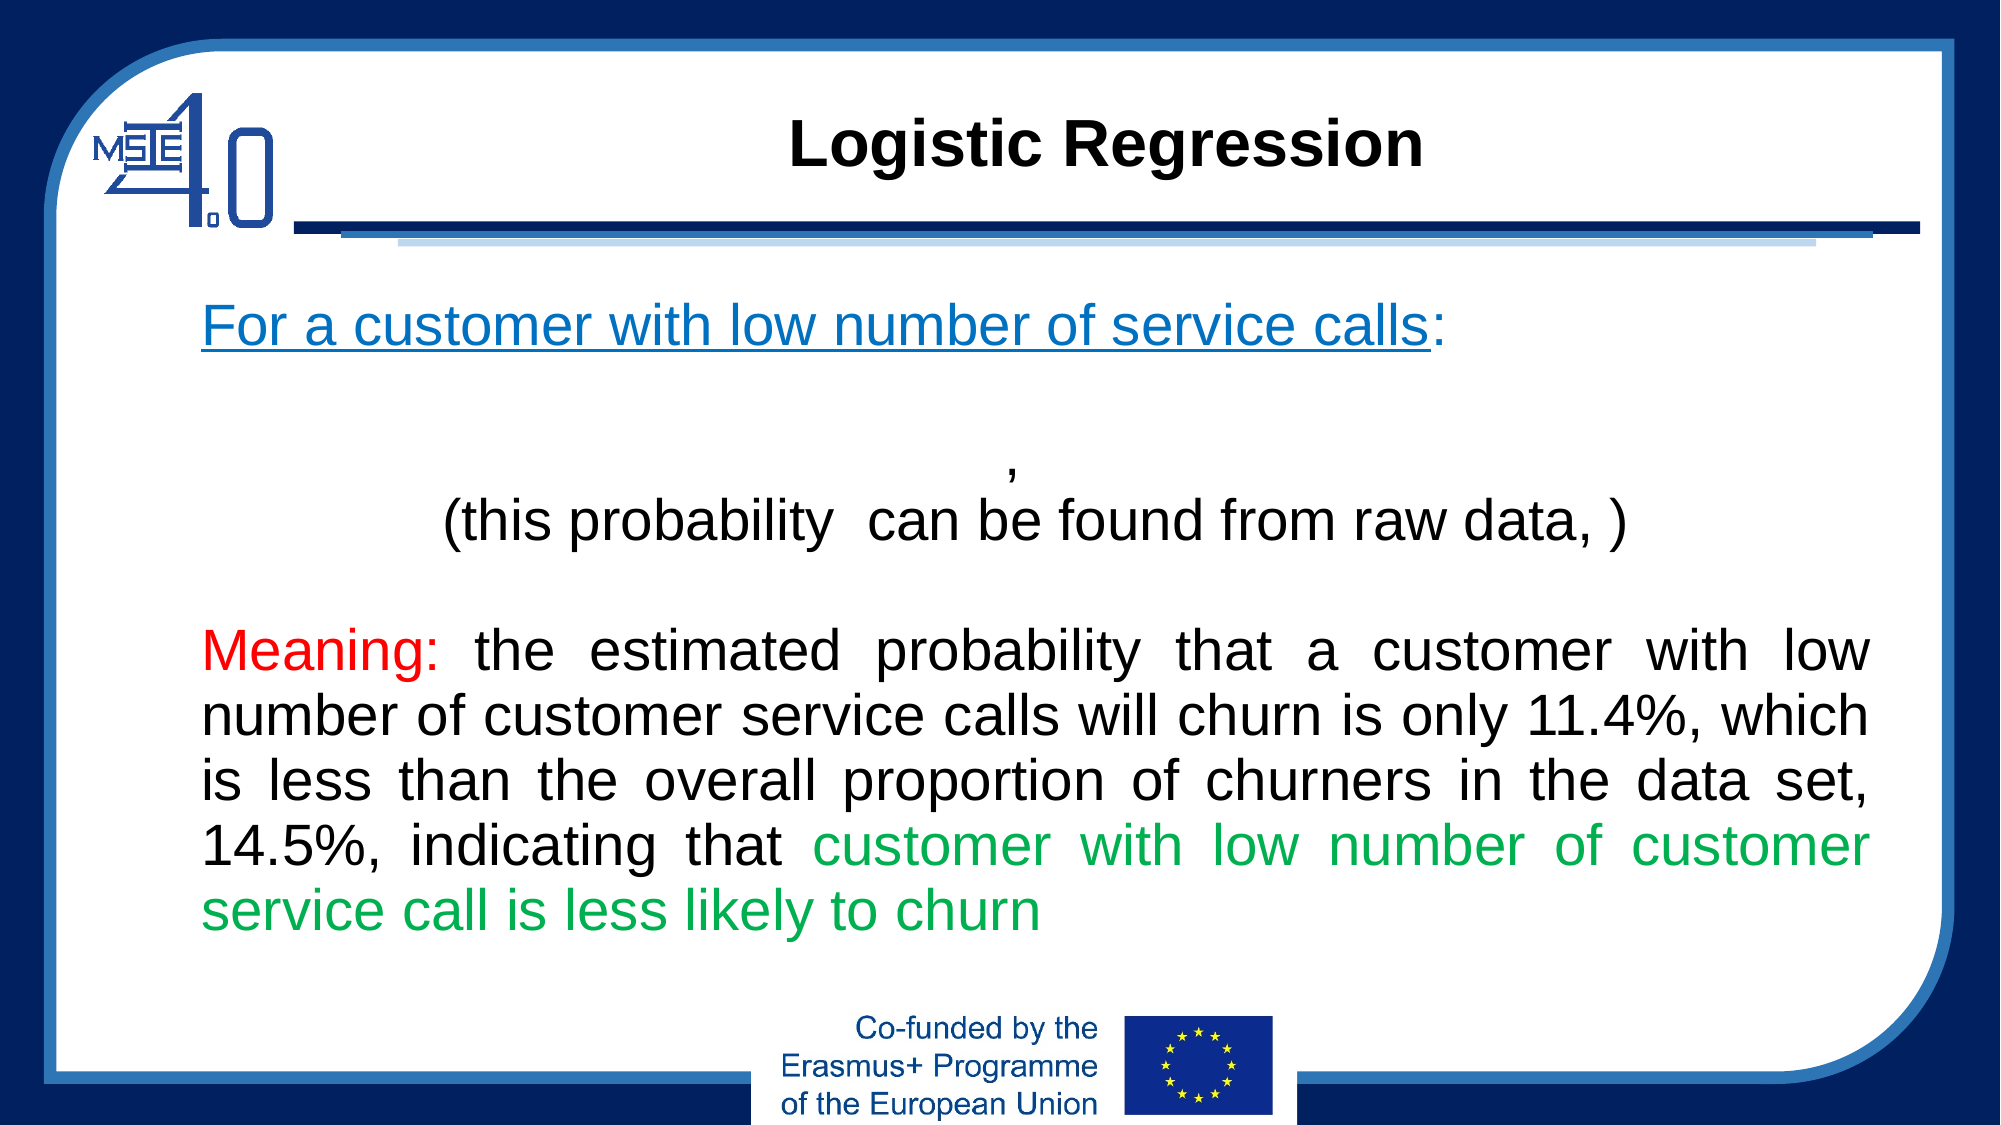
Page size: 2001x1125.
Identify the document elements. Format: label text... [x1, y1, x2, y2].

picture [751, 1003, 1298, 1125]
title Logistic Regression [294, 73, 1921, 220]
